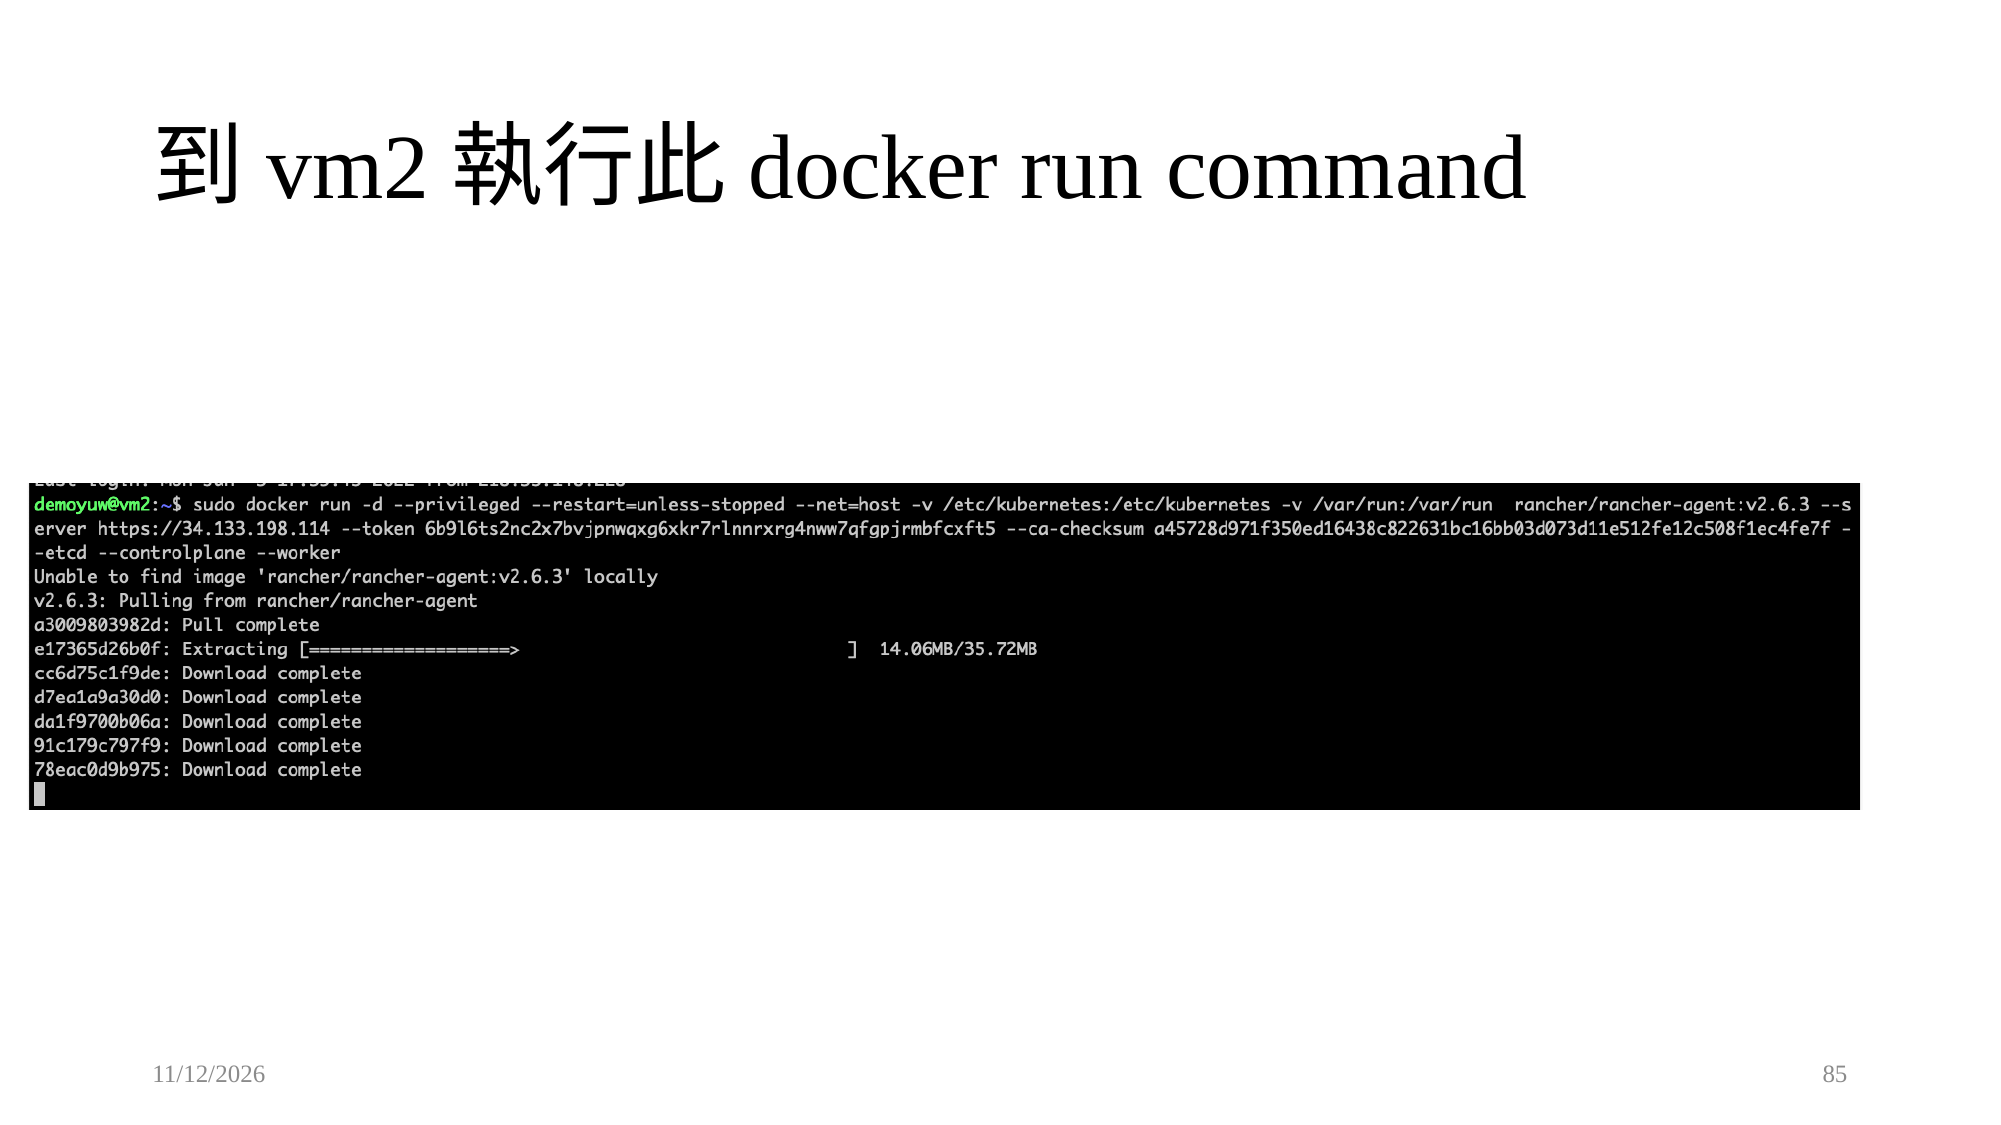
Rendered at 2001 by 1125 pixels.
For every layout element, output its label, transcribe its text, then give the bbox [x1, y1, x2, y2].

slide_number 85 [1412, 1042, 1863, 1103]
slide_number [137, 1042, 588, 1103]
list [26, 483, 1863, 810]
title 到vm2執行此docker run command [137, 59, 1863, 278]
